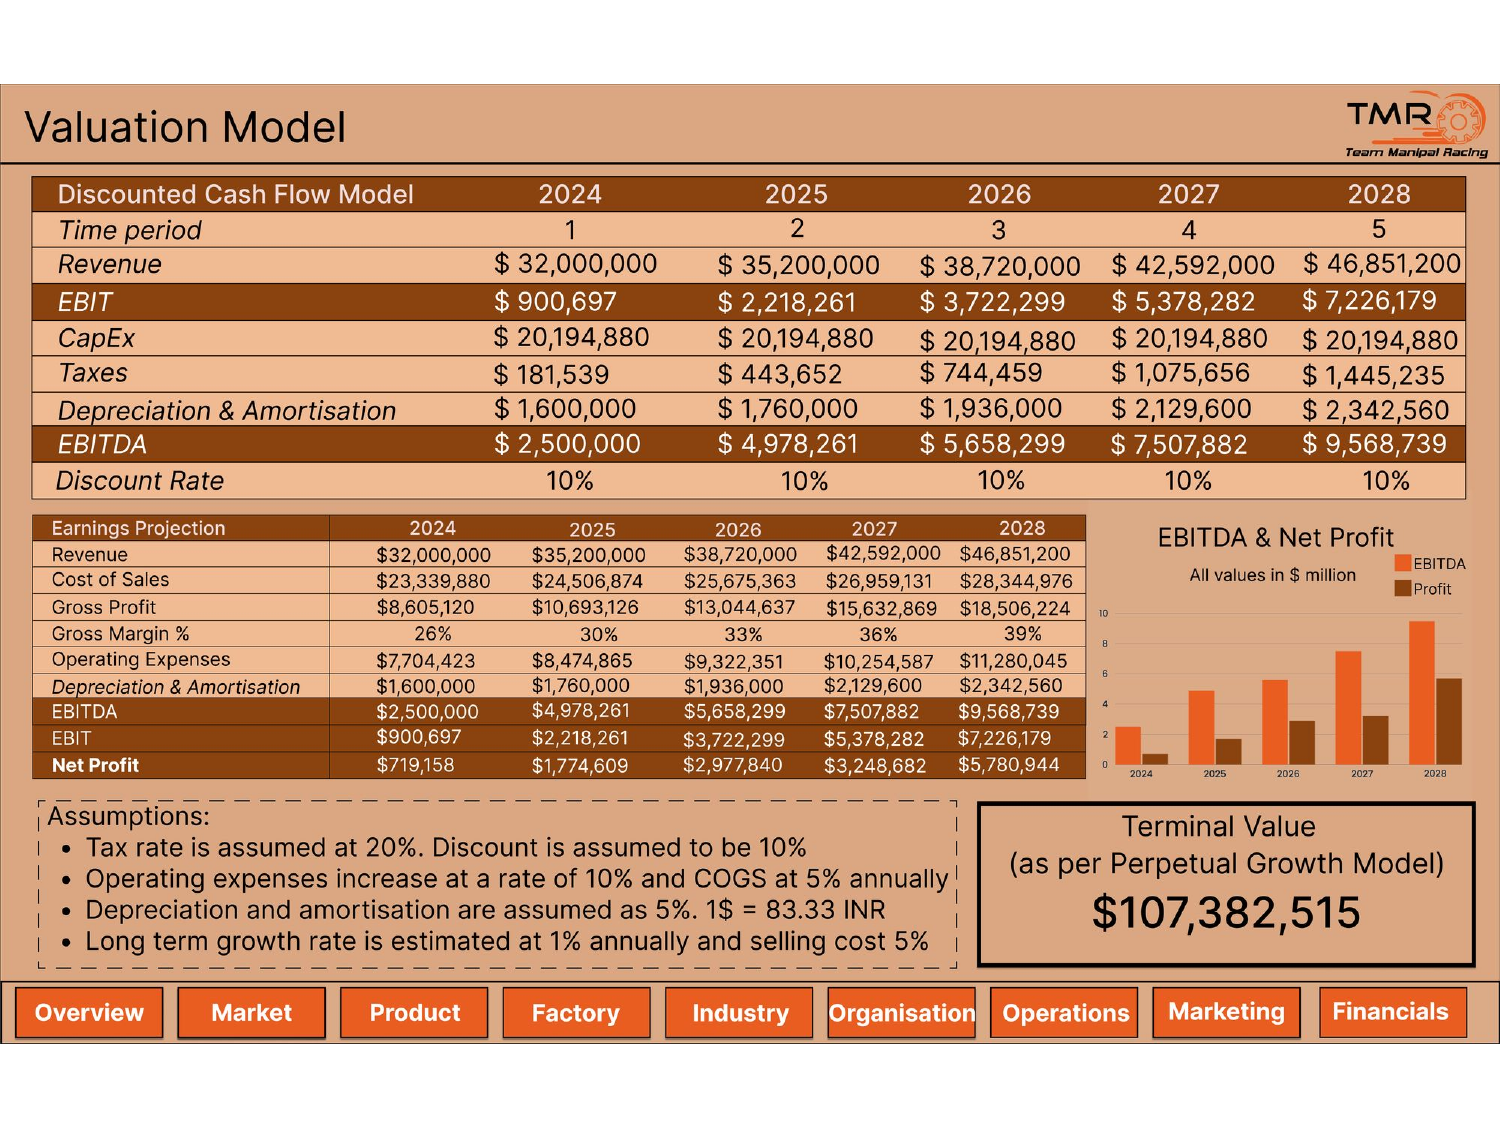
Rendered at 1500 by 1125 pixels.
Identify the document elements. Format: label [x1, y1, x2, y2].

picture [0, 84, 1500, 1044]
